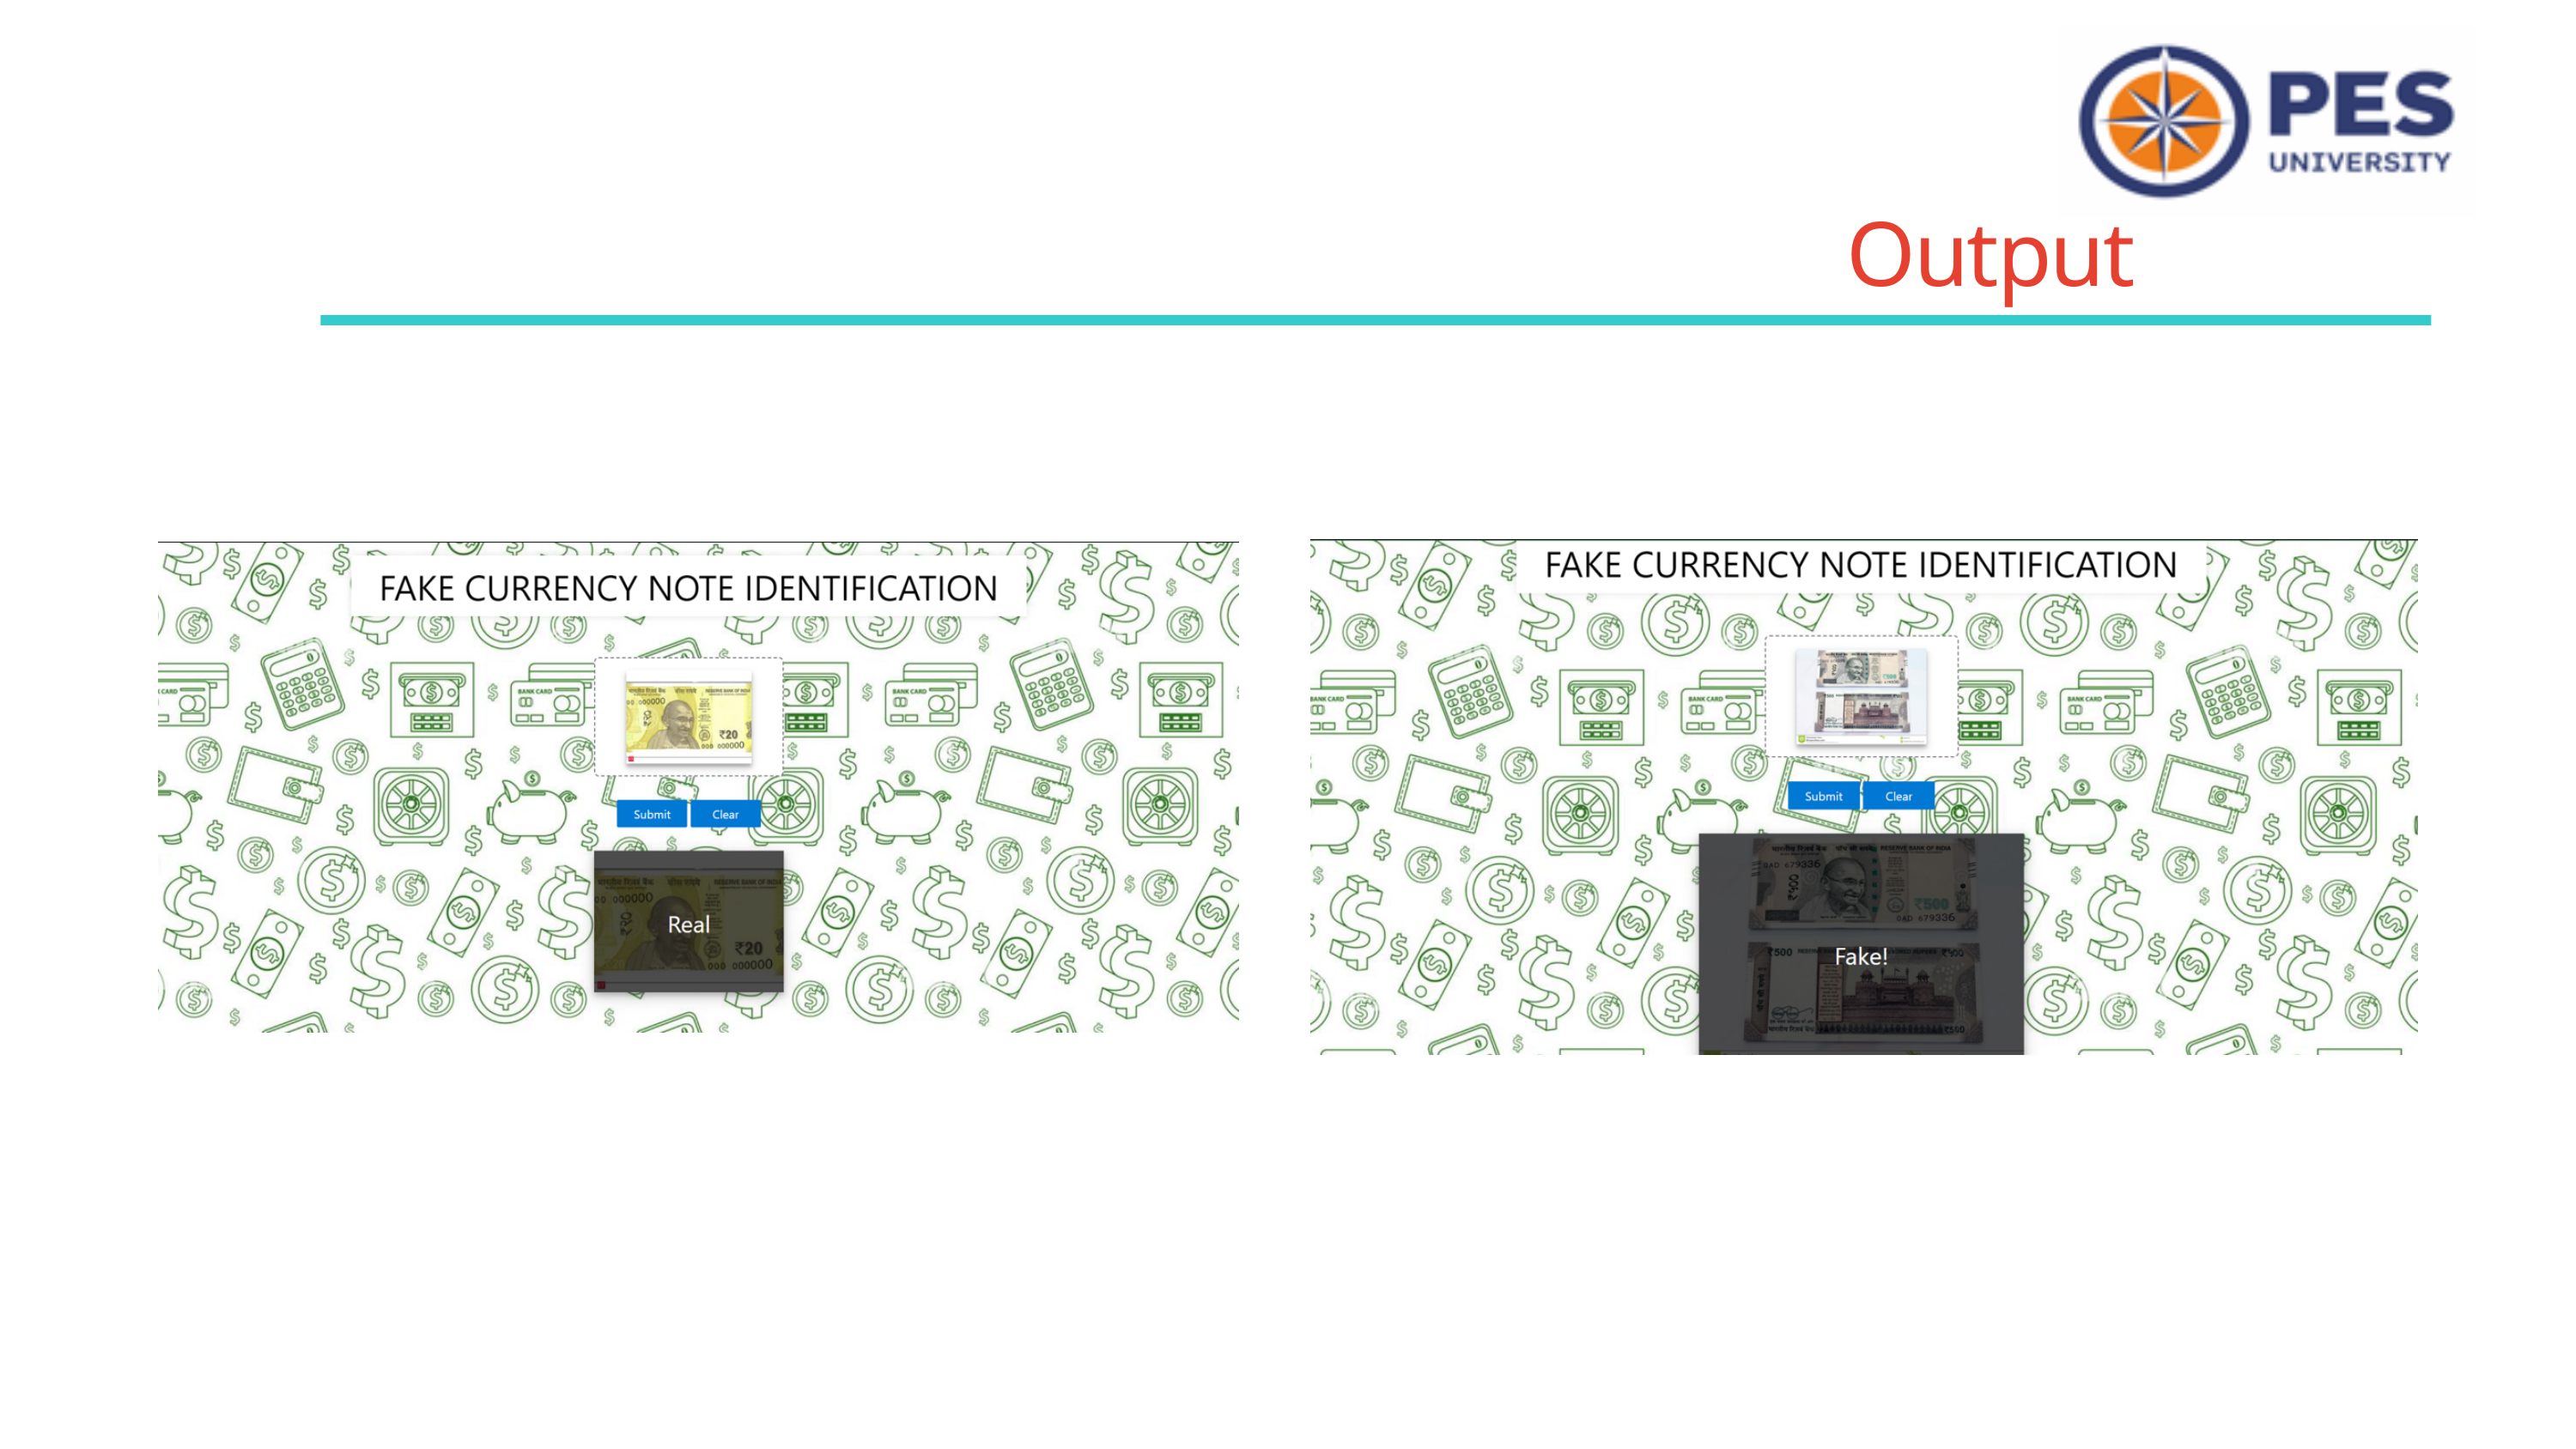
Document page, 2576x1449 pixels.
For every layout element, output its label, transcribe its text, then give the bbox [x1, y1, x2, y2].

text_box [320, 315, 2432, 326]
picture [158, 541, 1239, 1034]
text_box [2044, 20, 2553, 215]
picture [1310, 539, 2418, 1056]
text_box Output [1341, 215, 2576, 304]
